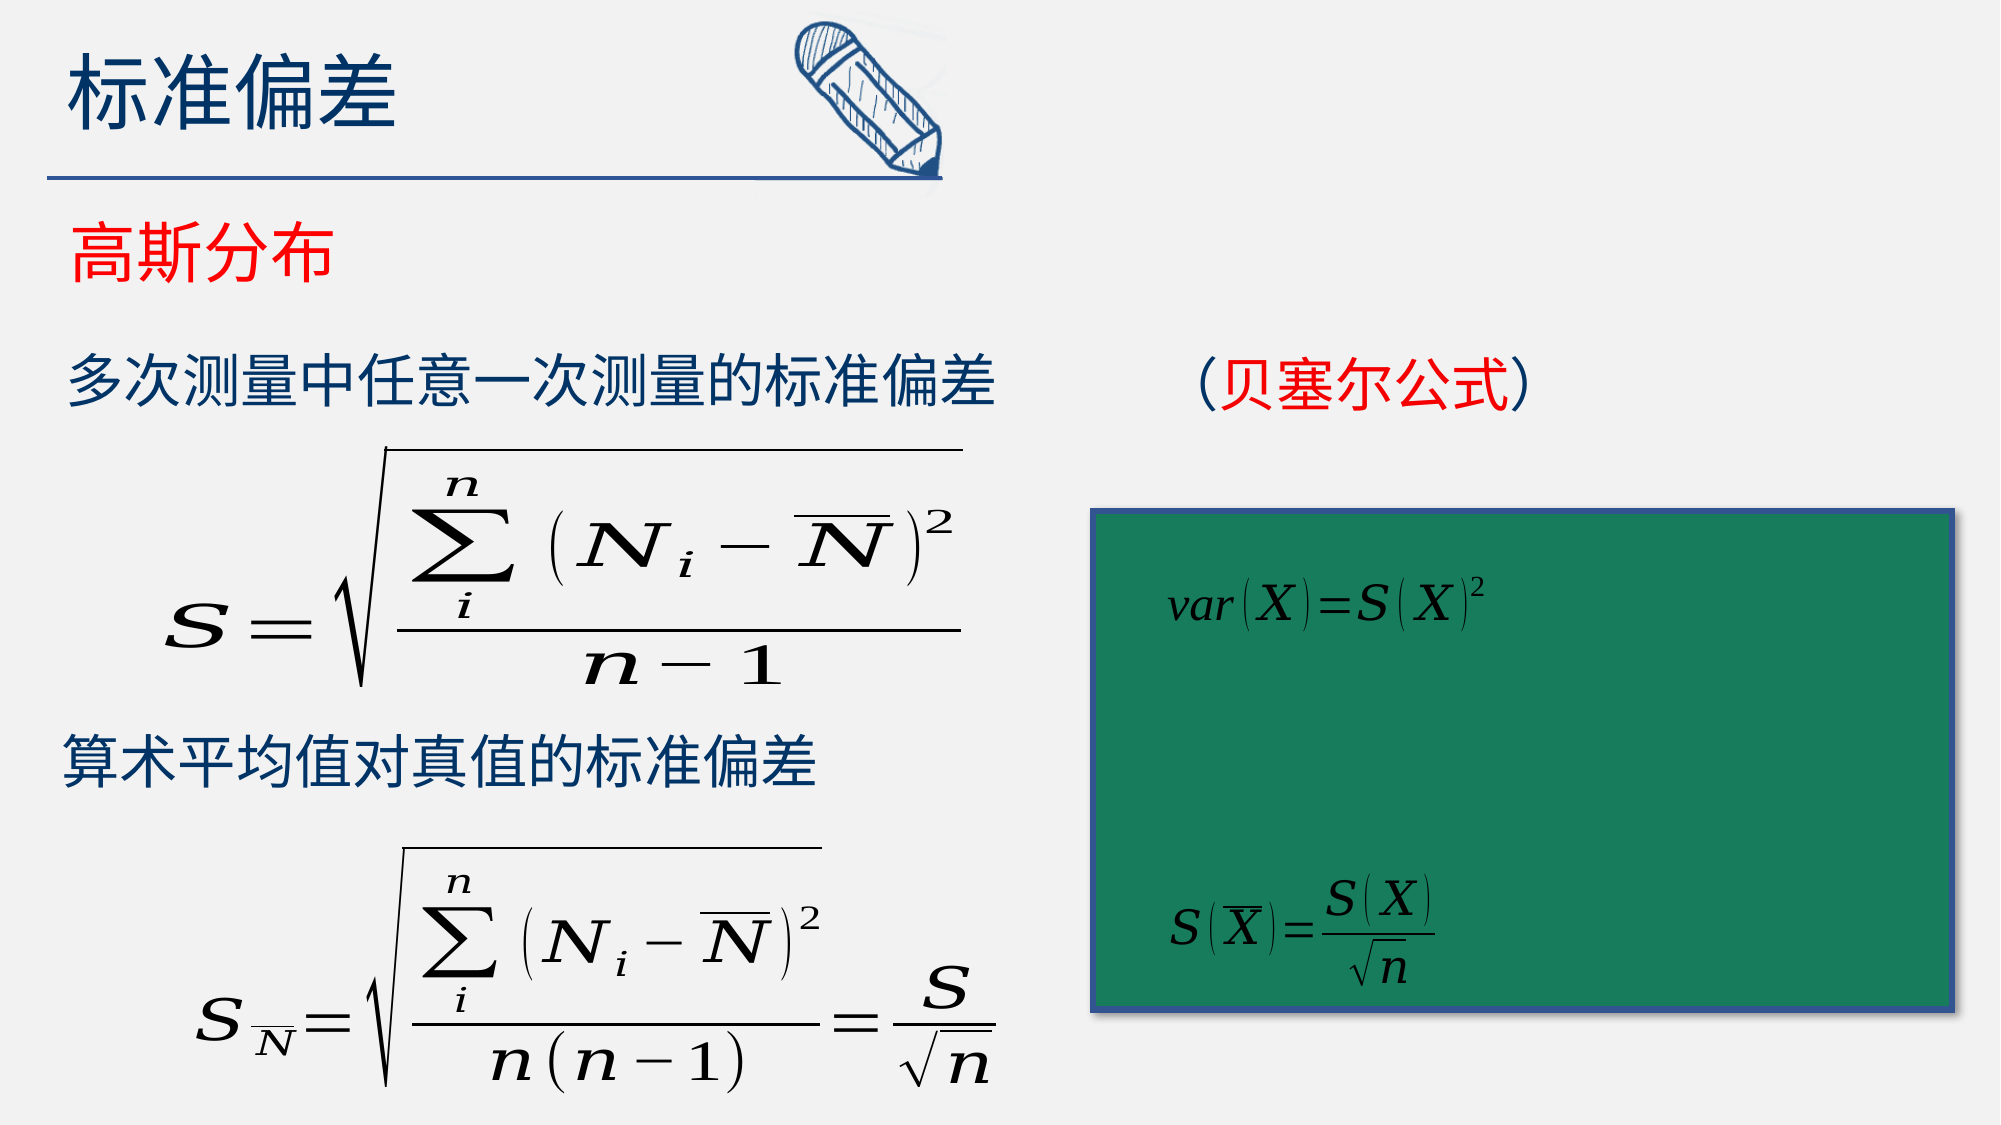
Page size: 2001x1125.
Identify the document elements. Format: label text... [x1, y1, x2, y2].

text_box 算术平均值对真值的标准偏差 [46, 717, 1088, 803]
text_box （贝塞尔公式） [1145, 340, 1671, 426]
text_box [1092, 510, 1953, 1010]
text_box 多次测量中任意一次测量的标准偏差 [51, 337, 1214, 422]
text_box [46, 12, 947, 197]
text_box 高斯分布 [55, 203, 368, 298]
